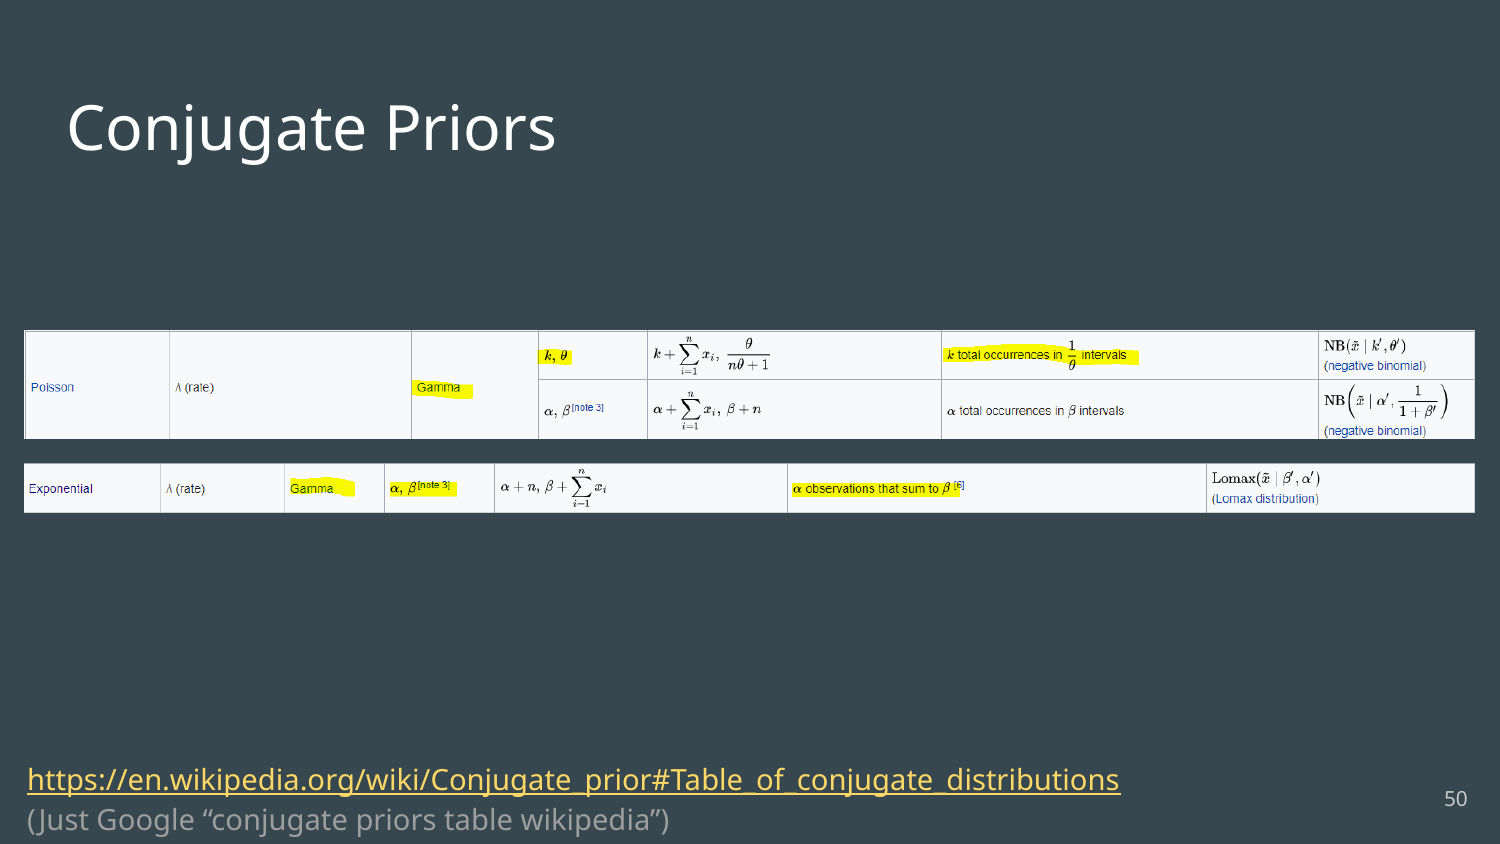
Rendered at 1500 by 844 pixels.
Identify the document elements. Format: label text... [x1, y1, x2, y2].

slide_number ‹#› [1392, 767, 1483, 833]
text_box https://en.wikipedia.org/wiki/Conjugate_prior#Table_of_conjugate_distributions (Just Google “conjugate priors table wikipedia”) [12, 746, 1225, 829]
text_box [24, 330, 1476, 513]
title Conjugate Priors [51, 72, 1449, 167]
